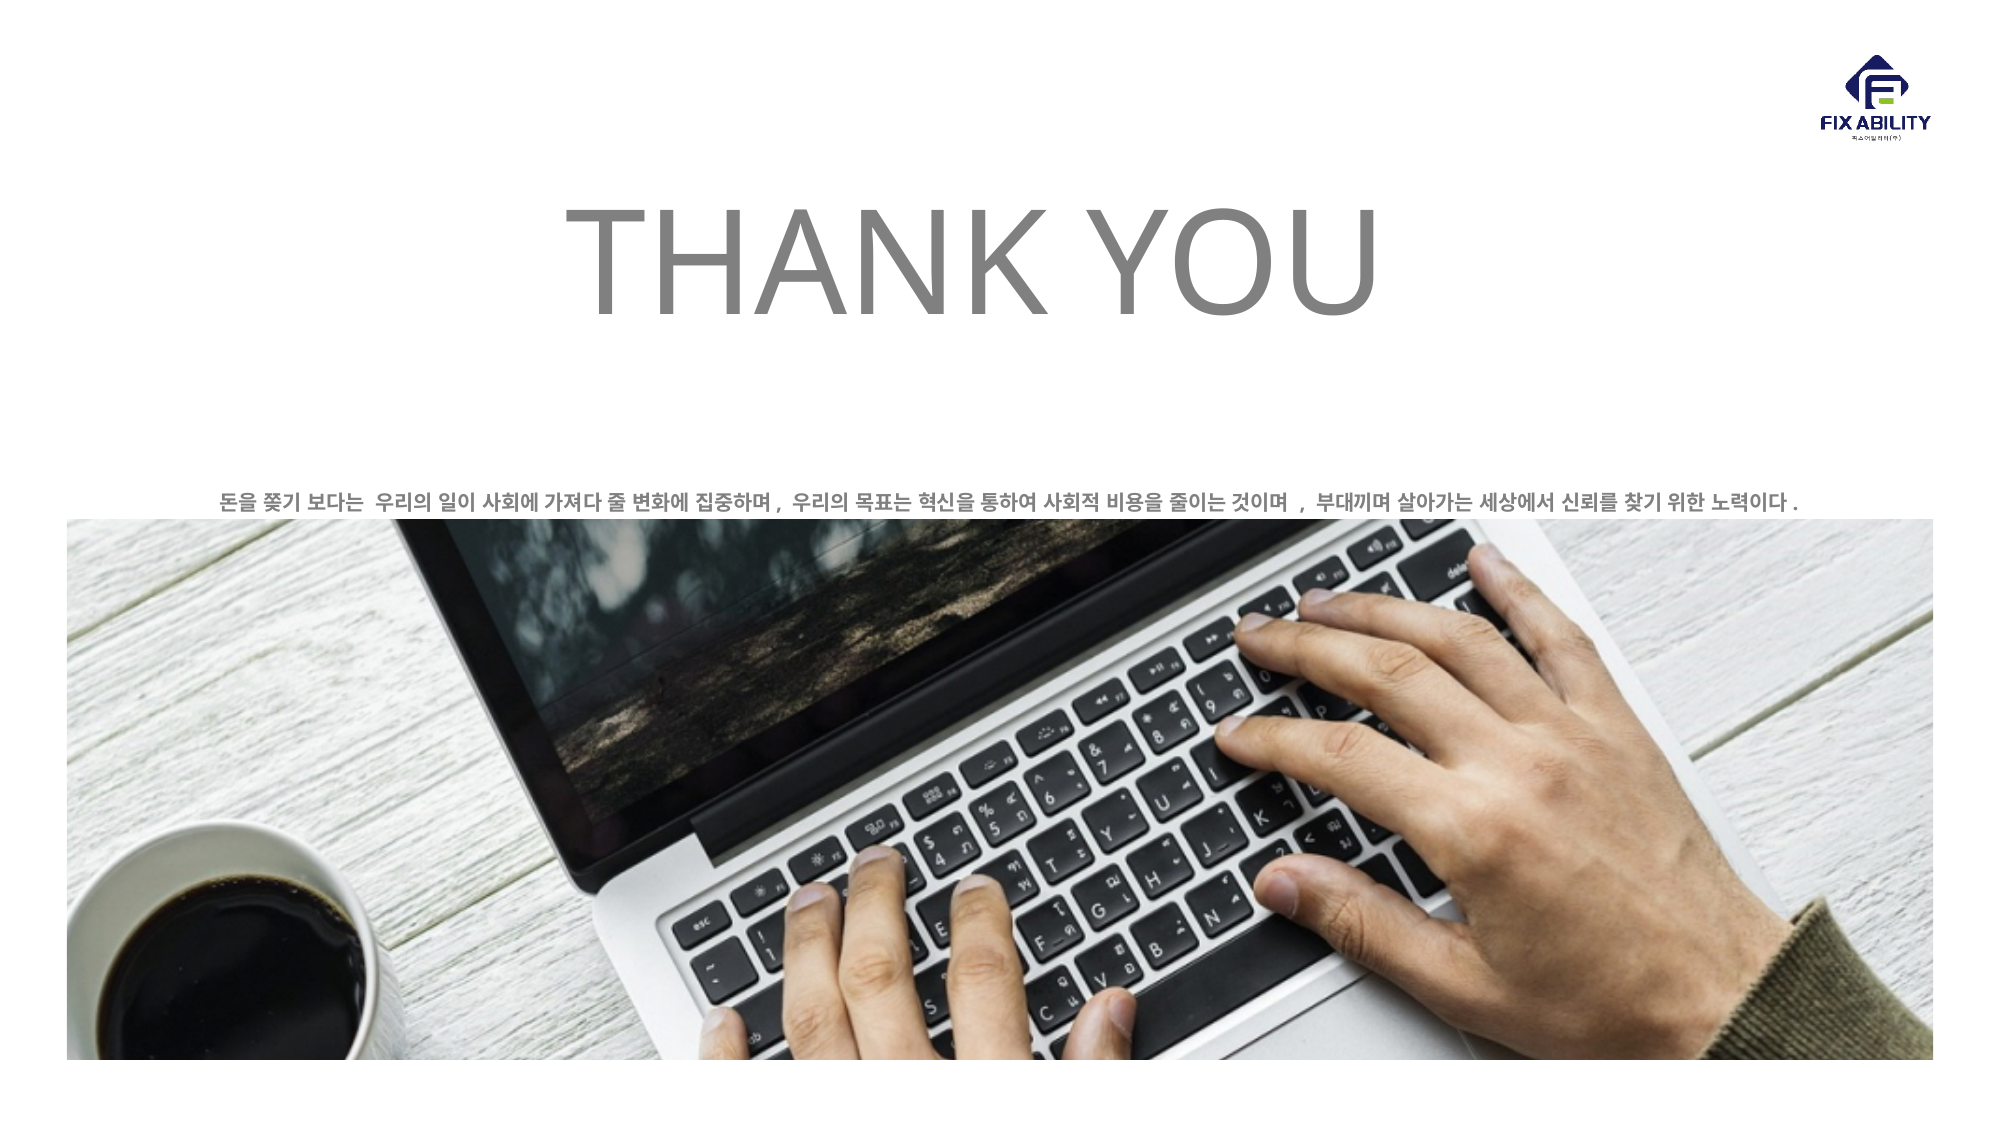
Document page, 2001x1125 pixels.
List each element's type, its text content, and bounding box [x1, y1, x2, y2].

picture [1821, 54, 1931, 141]
picture [66, 519, 1934, 1060]
text_box 돈을 쫒기 보다는 우리의 일이 사회에 가져다 줄 변화에 집중하며, 우리의 목표는 혁신을 통하여 사회적 비용을 줄이는 것이며 , 부대끼며 살아가는 세상에서 신뢰를 찾기 위한 노력이다. [66, 468, 1957, 523]
title THANK YOU [338, 160, 1615, 386]
